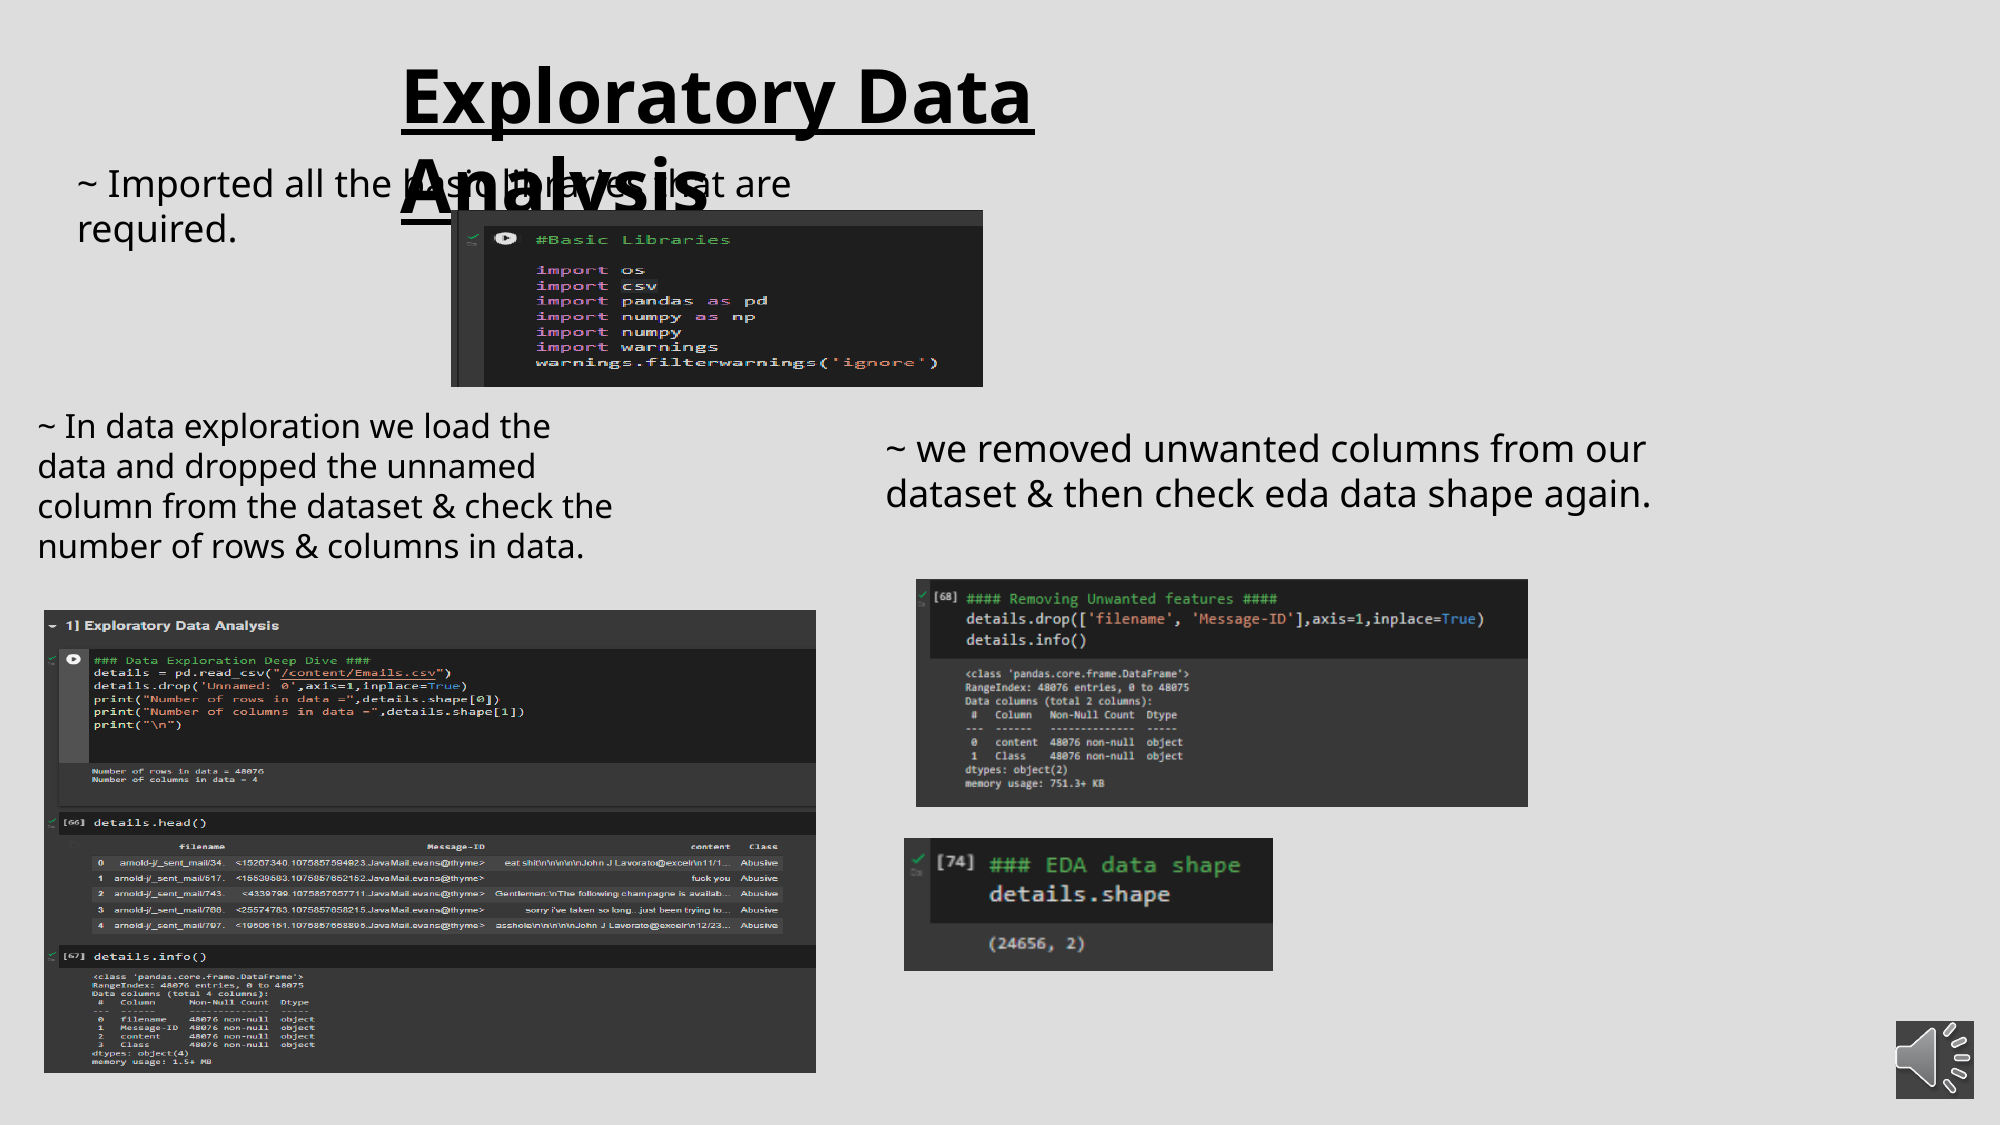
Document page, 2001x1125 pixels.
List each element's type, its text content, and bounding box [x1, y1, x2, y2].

picture [916, 579, 1528, 808]
picture [44, 609, 816, 1073]
text_box ~ Imported all the basic libraries that are required. [62, 152, 811, 258]
picture [903, 837, 1273, 971]
picture [451, 209, 983, 387]
text_box Exploratory Data Analysis [386, 41, 1325, 237]
picture [1894, 1019, 1976, 1101]
text_box ~ we removed unwanted columns from our dataset & then check eda data shape again. [870, 417, 1687, 522]
text_box ~ In data exploration we load the data and dropped the unnamed column from the dataset & check the number of rows & columns in data. [22, 398, 630, 573]
